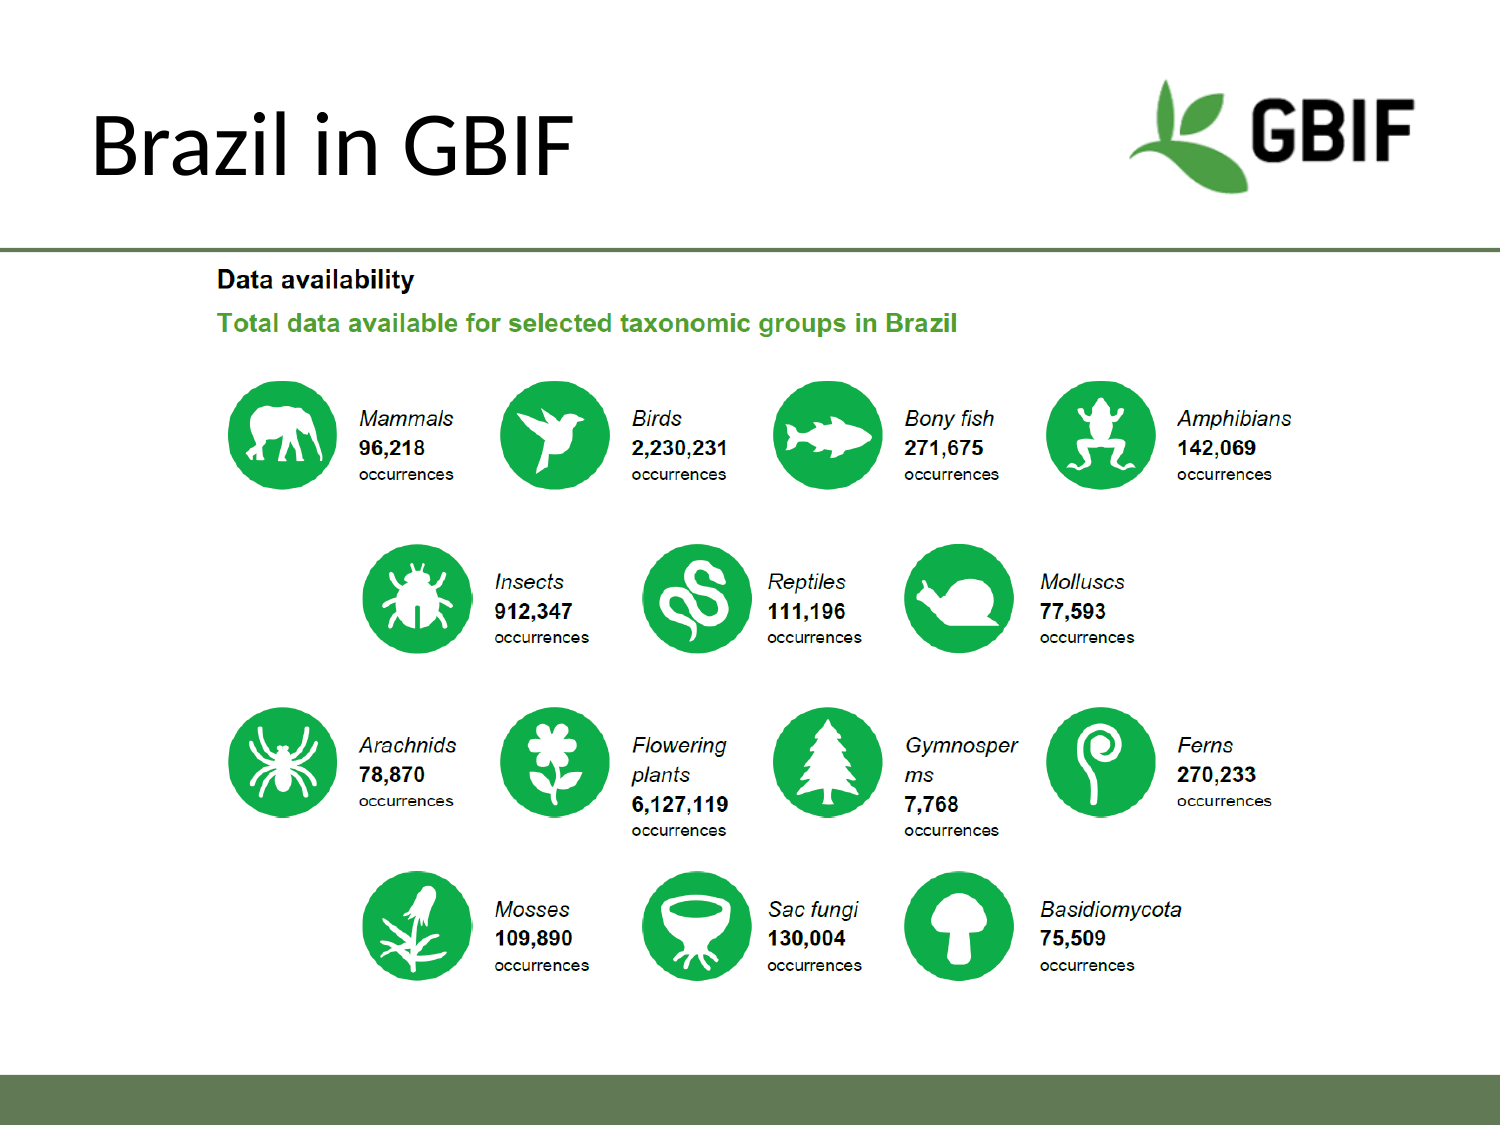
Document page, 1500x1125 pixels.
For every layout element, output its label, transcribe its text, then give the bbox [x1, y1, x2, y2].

picture [1087, 64, 1454, 201]
title Brazil in GBIF [75, 45, 1425, 233]
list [176, 262, 1324, 1006]
